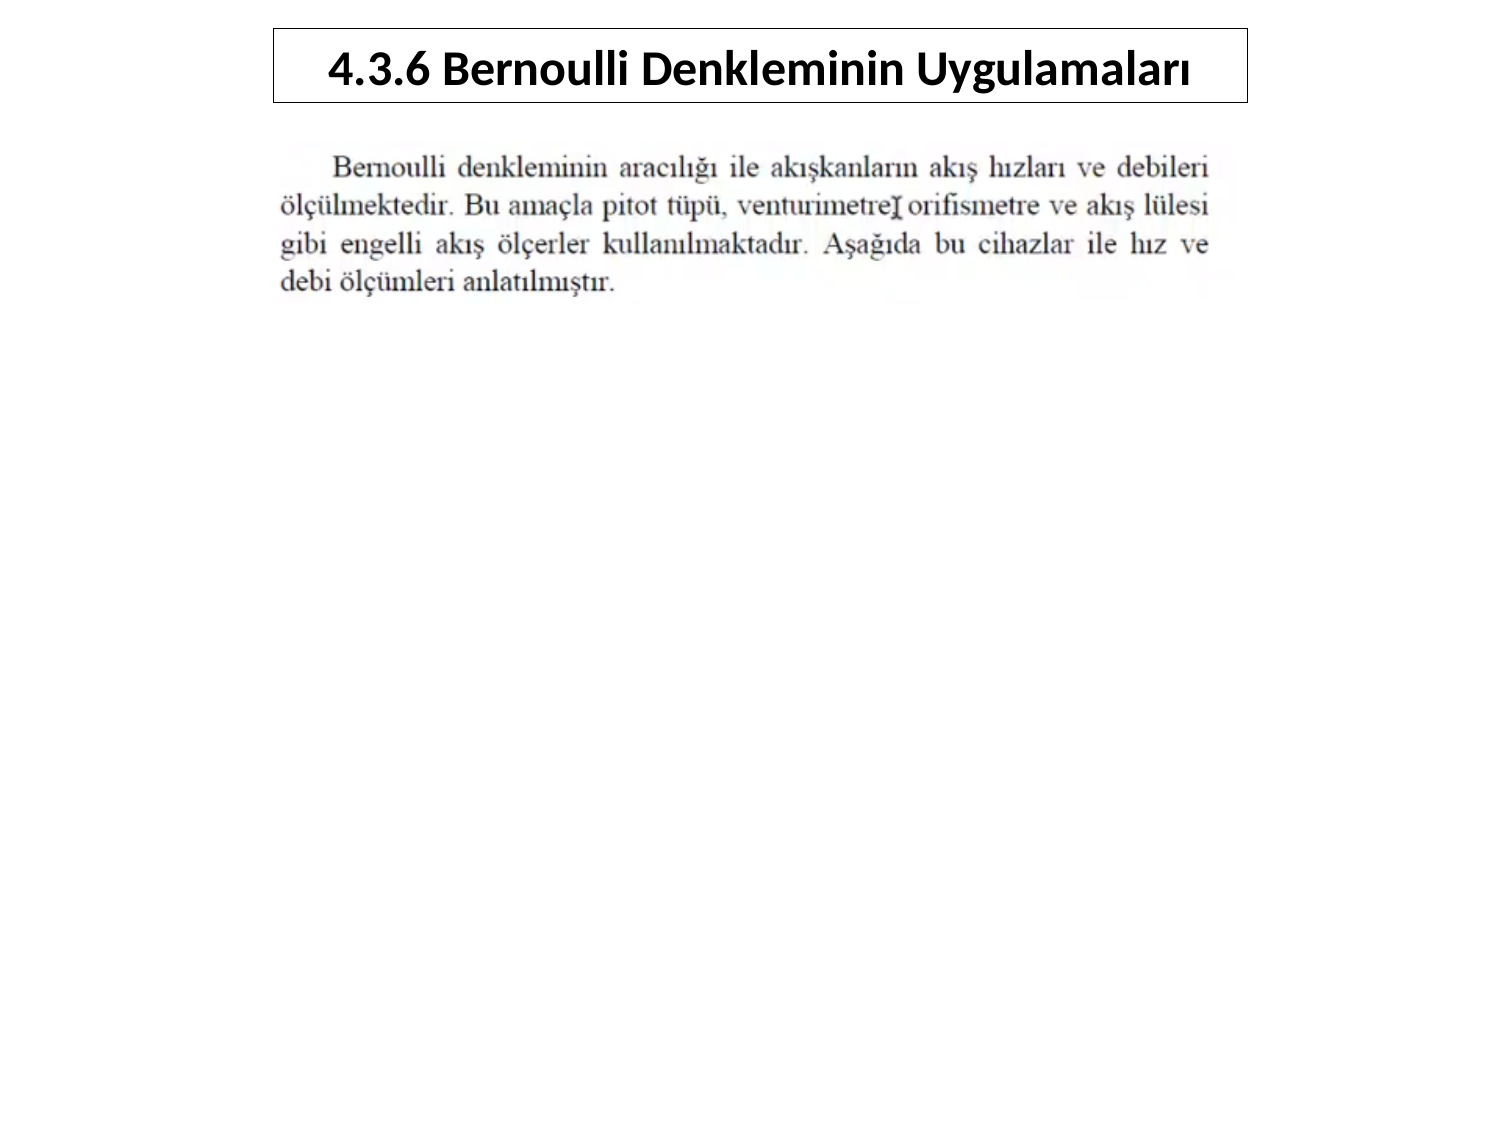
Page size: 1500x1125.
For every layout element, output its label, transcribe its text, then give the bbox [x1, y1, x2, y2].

picture [263, 141, 1237, 305]
text_box 4.3.6 Bernoulli Denkleminin Uygulamaları [273, 28, 1248, 103]
